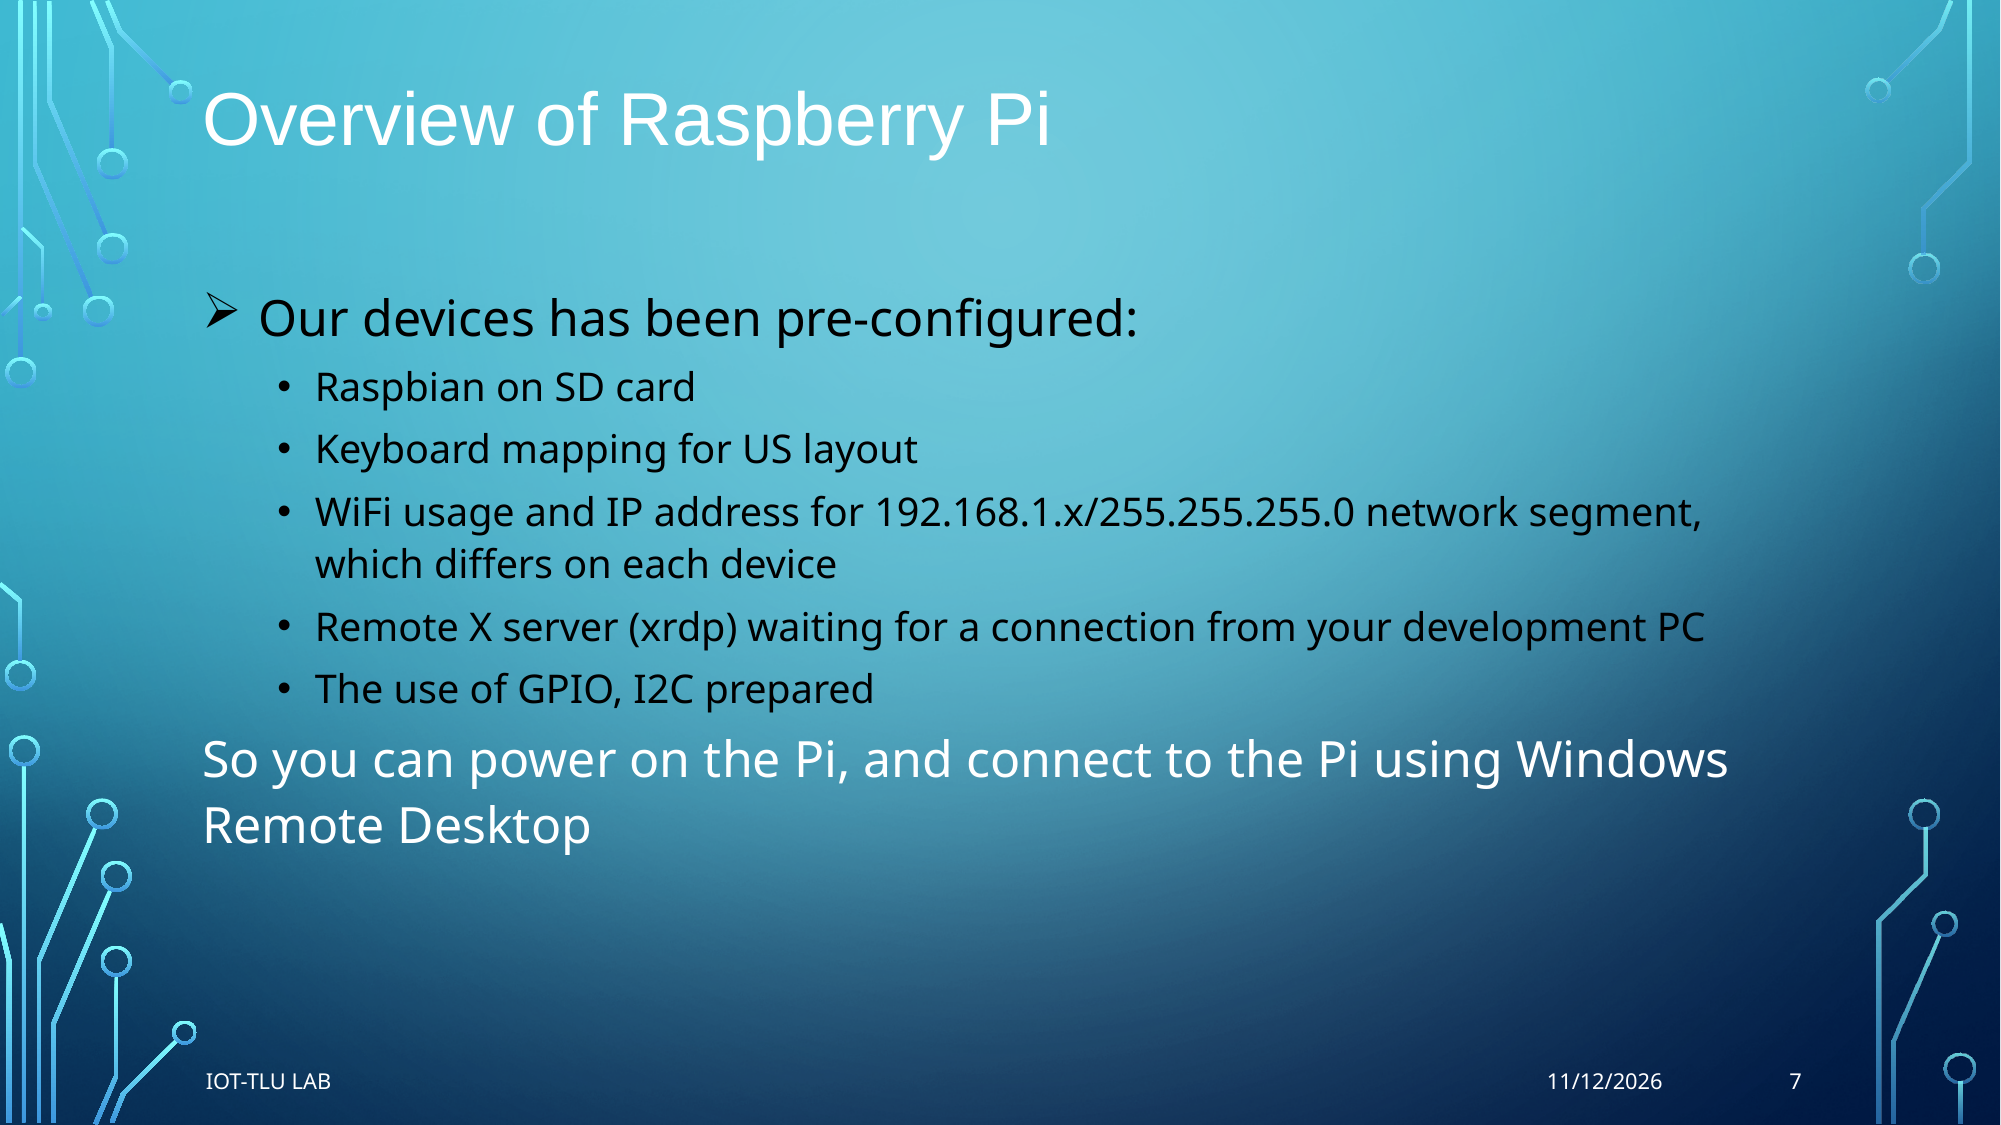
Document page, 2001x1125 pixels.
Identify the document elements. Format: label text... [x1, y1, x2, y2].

list Our devices has been pre-configured: Raspbian on SD card Keyboard mapping for US layout WiFi usage and IP address for 192.168.1.x/255.255.255.0 network segment, which differs on each device Remote X server (xrdp) waiting for a connection from your development PC The use of GPIO, I2C prepared So you can power on the Pi, and connect to the Pi using Windows Remote Desktop [187, 267, 1813, 1022]
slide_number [1227, 1052, 1678, 1113]
footer IoT-TLU Lab [190, 1052, 1215, 1113]
slide_number 7 [1690, 1052, 1817, 1113]
title Overview of Raspberry Pi [187, 0, 1813, 243]
